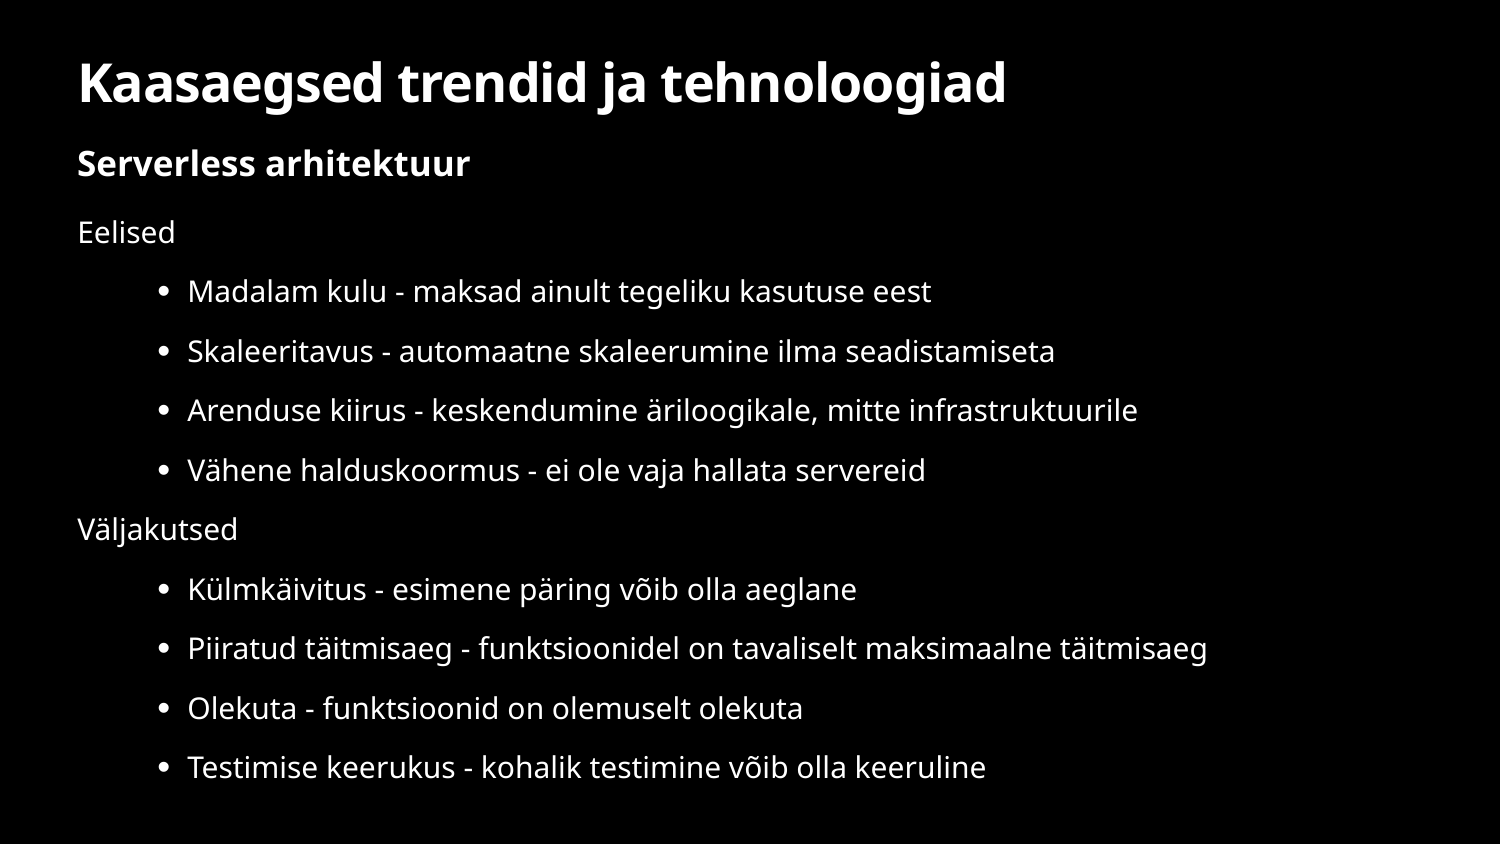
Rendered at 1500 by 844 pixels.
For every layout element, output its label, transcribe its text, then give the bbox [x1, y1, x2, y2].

list Serverless arhitektuur [74, 138, 1426, 196]
title Kaasaegsed trendid ja tehnoloogiad [73, 58, 1427, 148]
list Eelised Madalam kulu - maksad ainult tegeliku kasutuse eest Skaleeritavus - automaatne skaleerumine ilma seadistamiseta Arenduse kiirus - keskendumine äriloogikale, mitte infrastruktuurile Vähene halduskoormus - ei ole vaja hallata servereid Väljakutsed Külmkäivitus - esimene päring võib olla aeglane Piiratud täitmisaeg - funktsioonidel on tavaliselt maksimaalne täitmisaeg Olekuta - funktsioonid on olemuselt olekuta Testimise keerukus - kohalik testimine võib olla keeruline [73, 213, 1427, 817]
